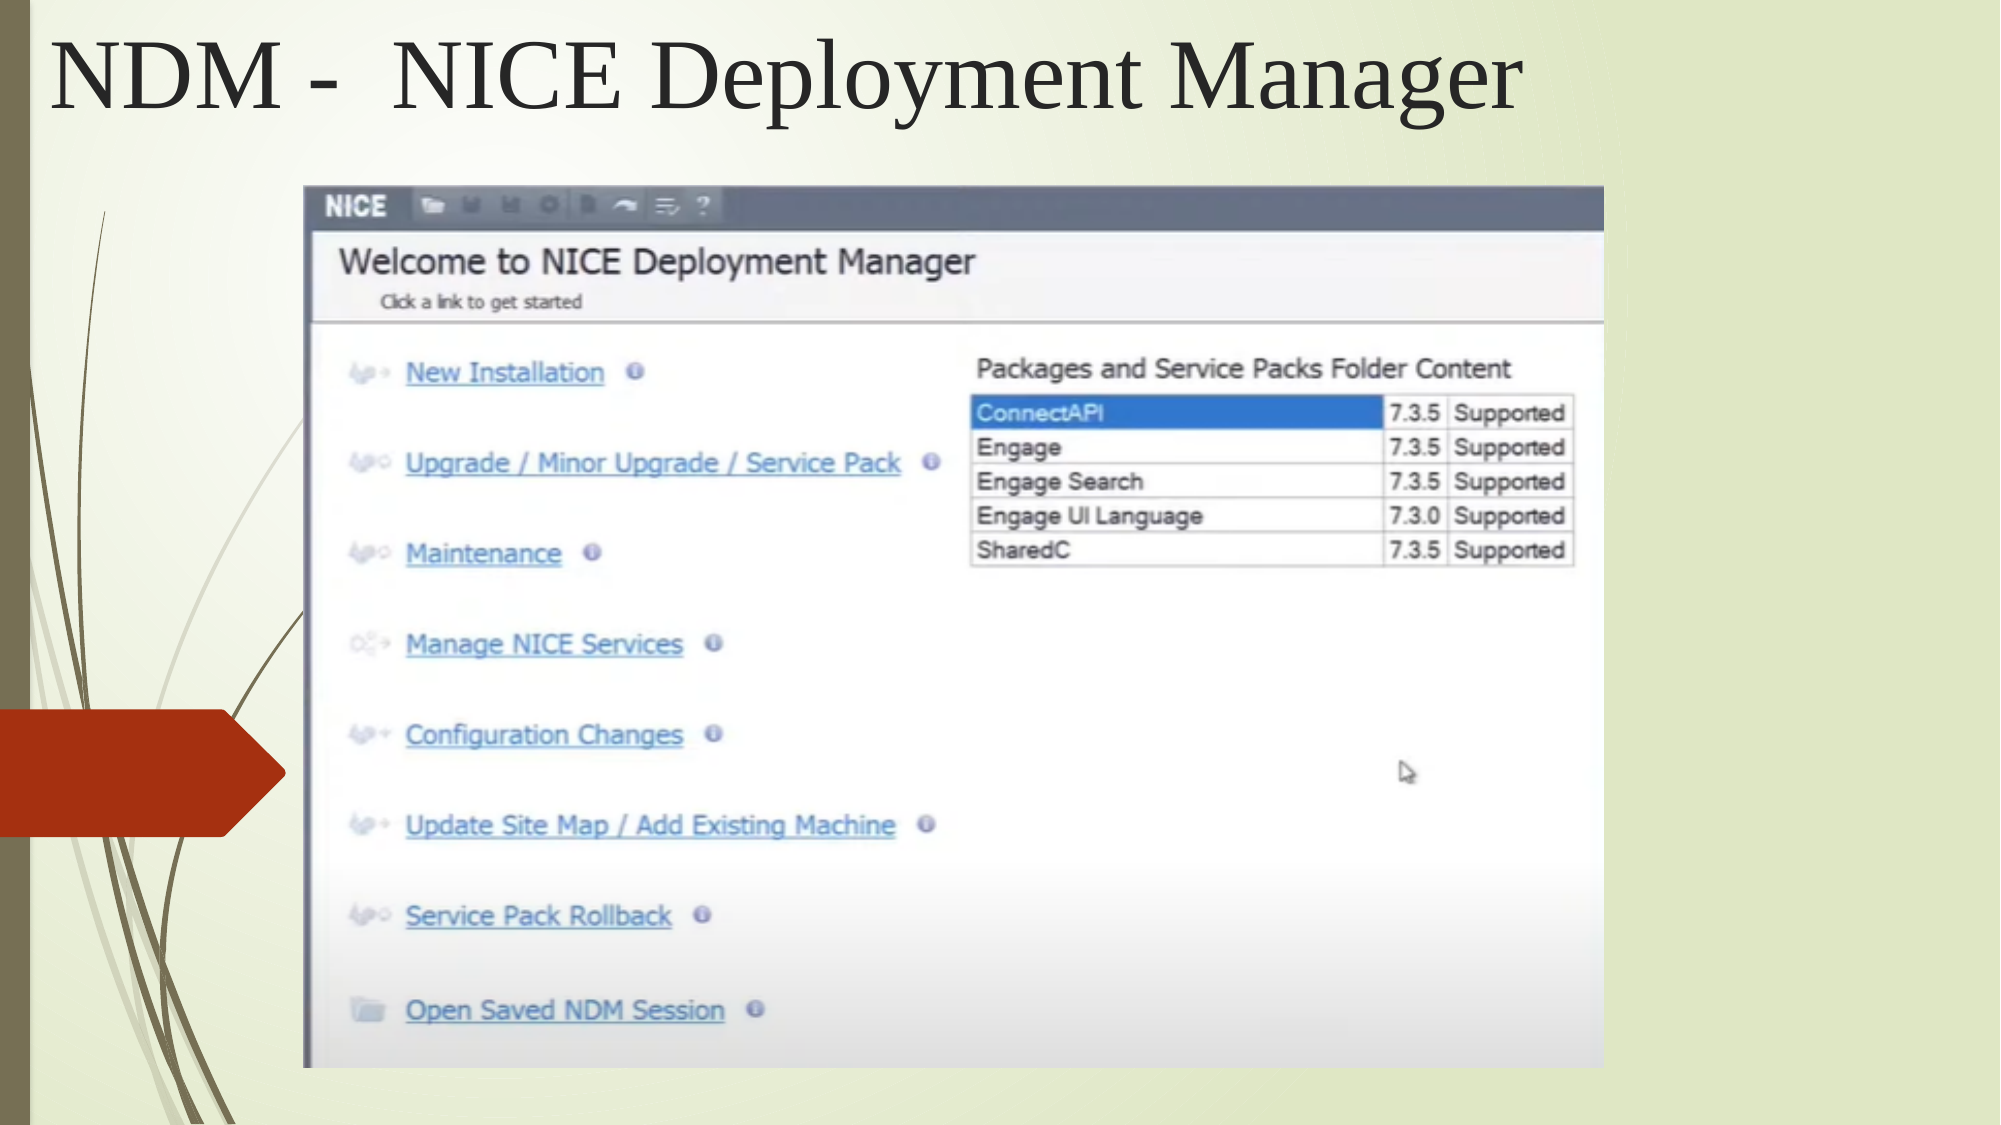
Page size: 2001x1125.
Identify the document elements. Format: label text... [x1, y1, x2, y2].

title NDM - NICE Deployment Manager [34, 0, 1765, 137]
picture [303, 185, 1604, 1069]
